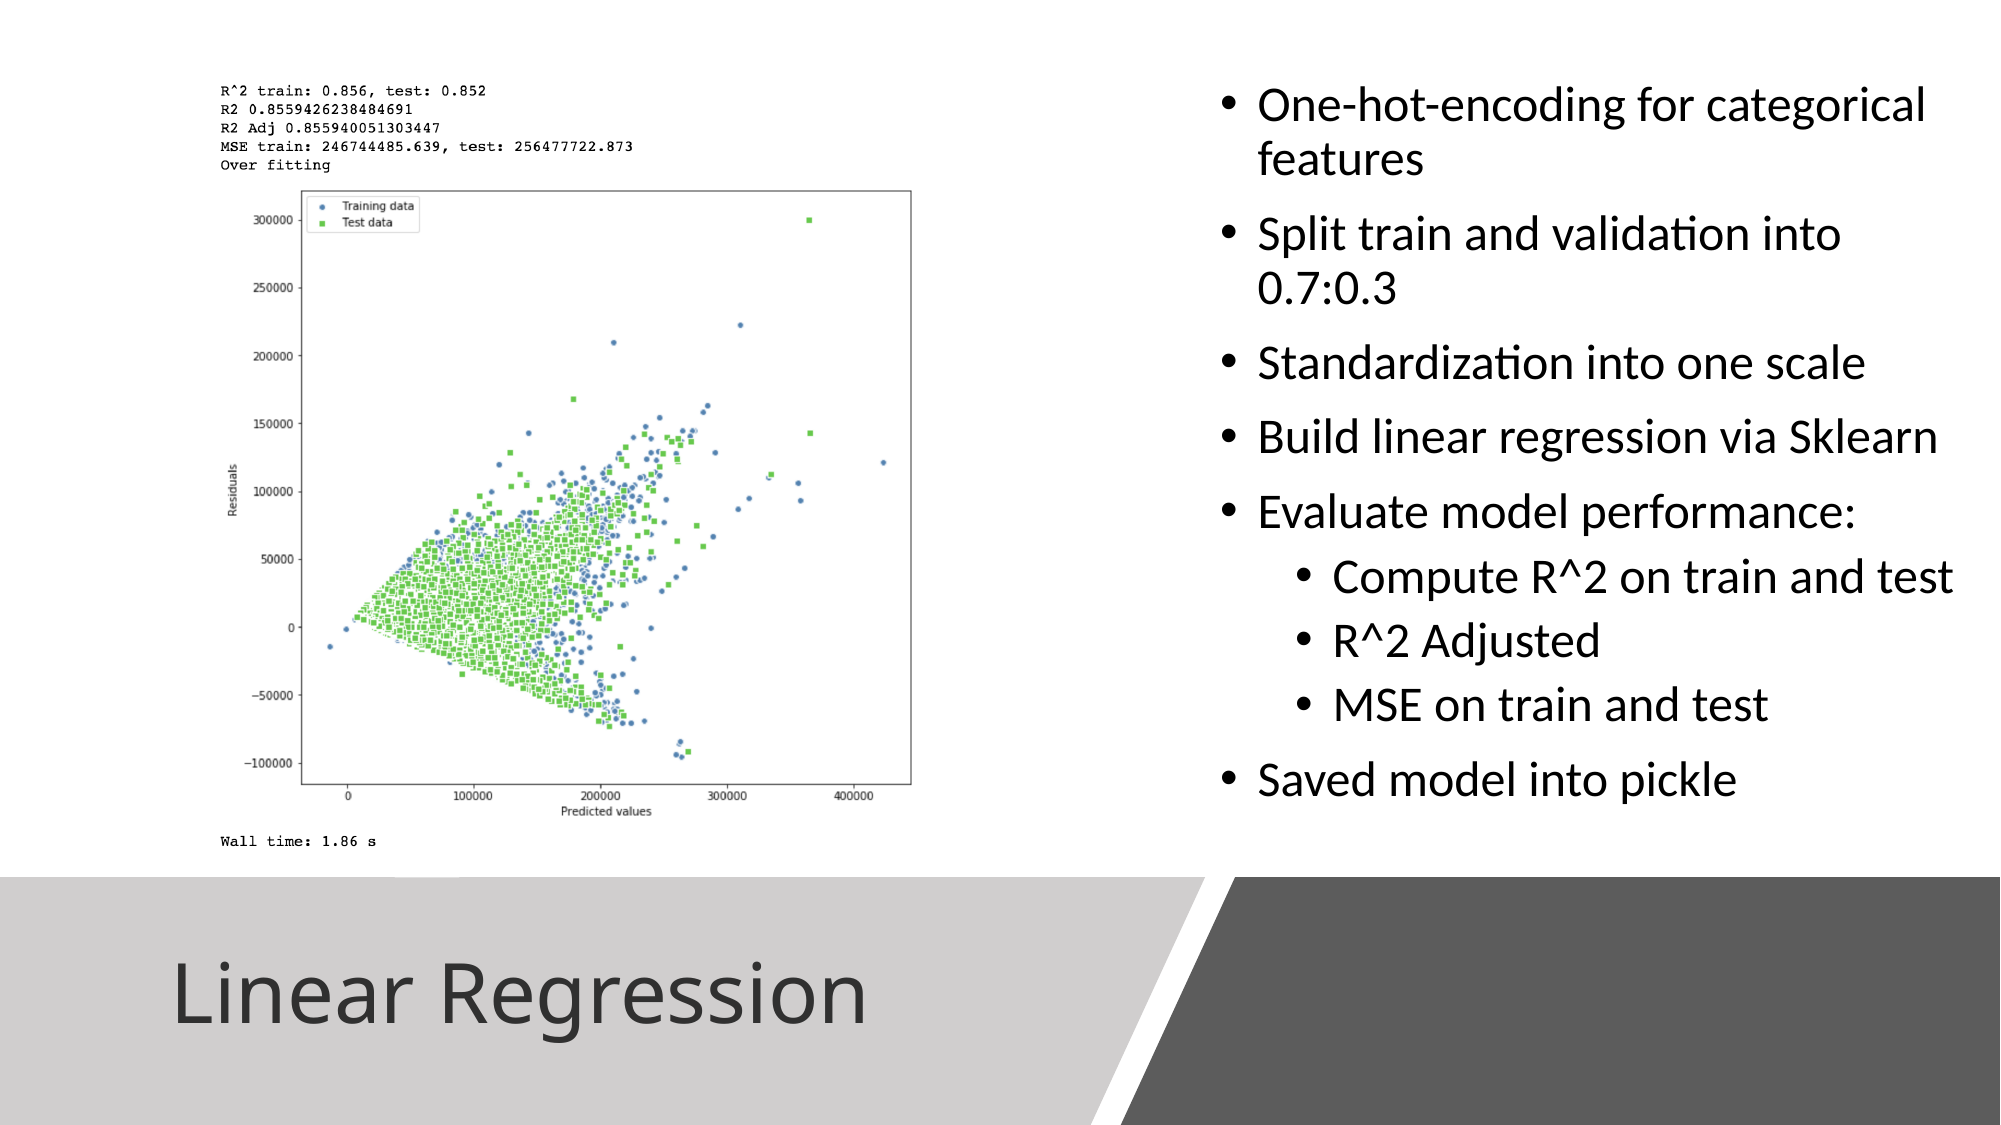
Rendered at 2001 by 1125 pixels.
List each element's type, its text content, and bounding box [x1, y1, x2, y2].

text_box [0, 875, 1207, 1125]
title Linear Regression [155, 907, 1090, 1087]
text_box [1119, 875, 2000, 1125]
picture [136, 80, 1136, 863]
list One-hot-encoding for categorical features Split train and validation into 0.7:0.3 Standardization into one scale Build linear regression via Sklearn Evaluate model performance: Compute R^2 on train and test R^2 Adjusted MSE on train and test Saved model into pickle [1205, 145, 1978, 805]
